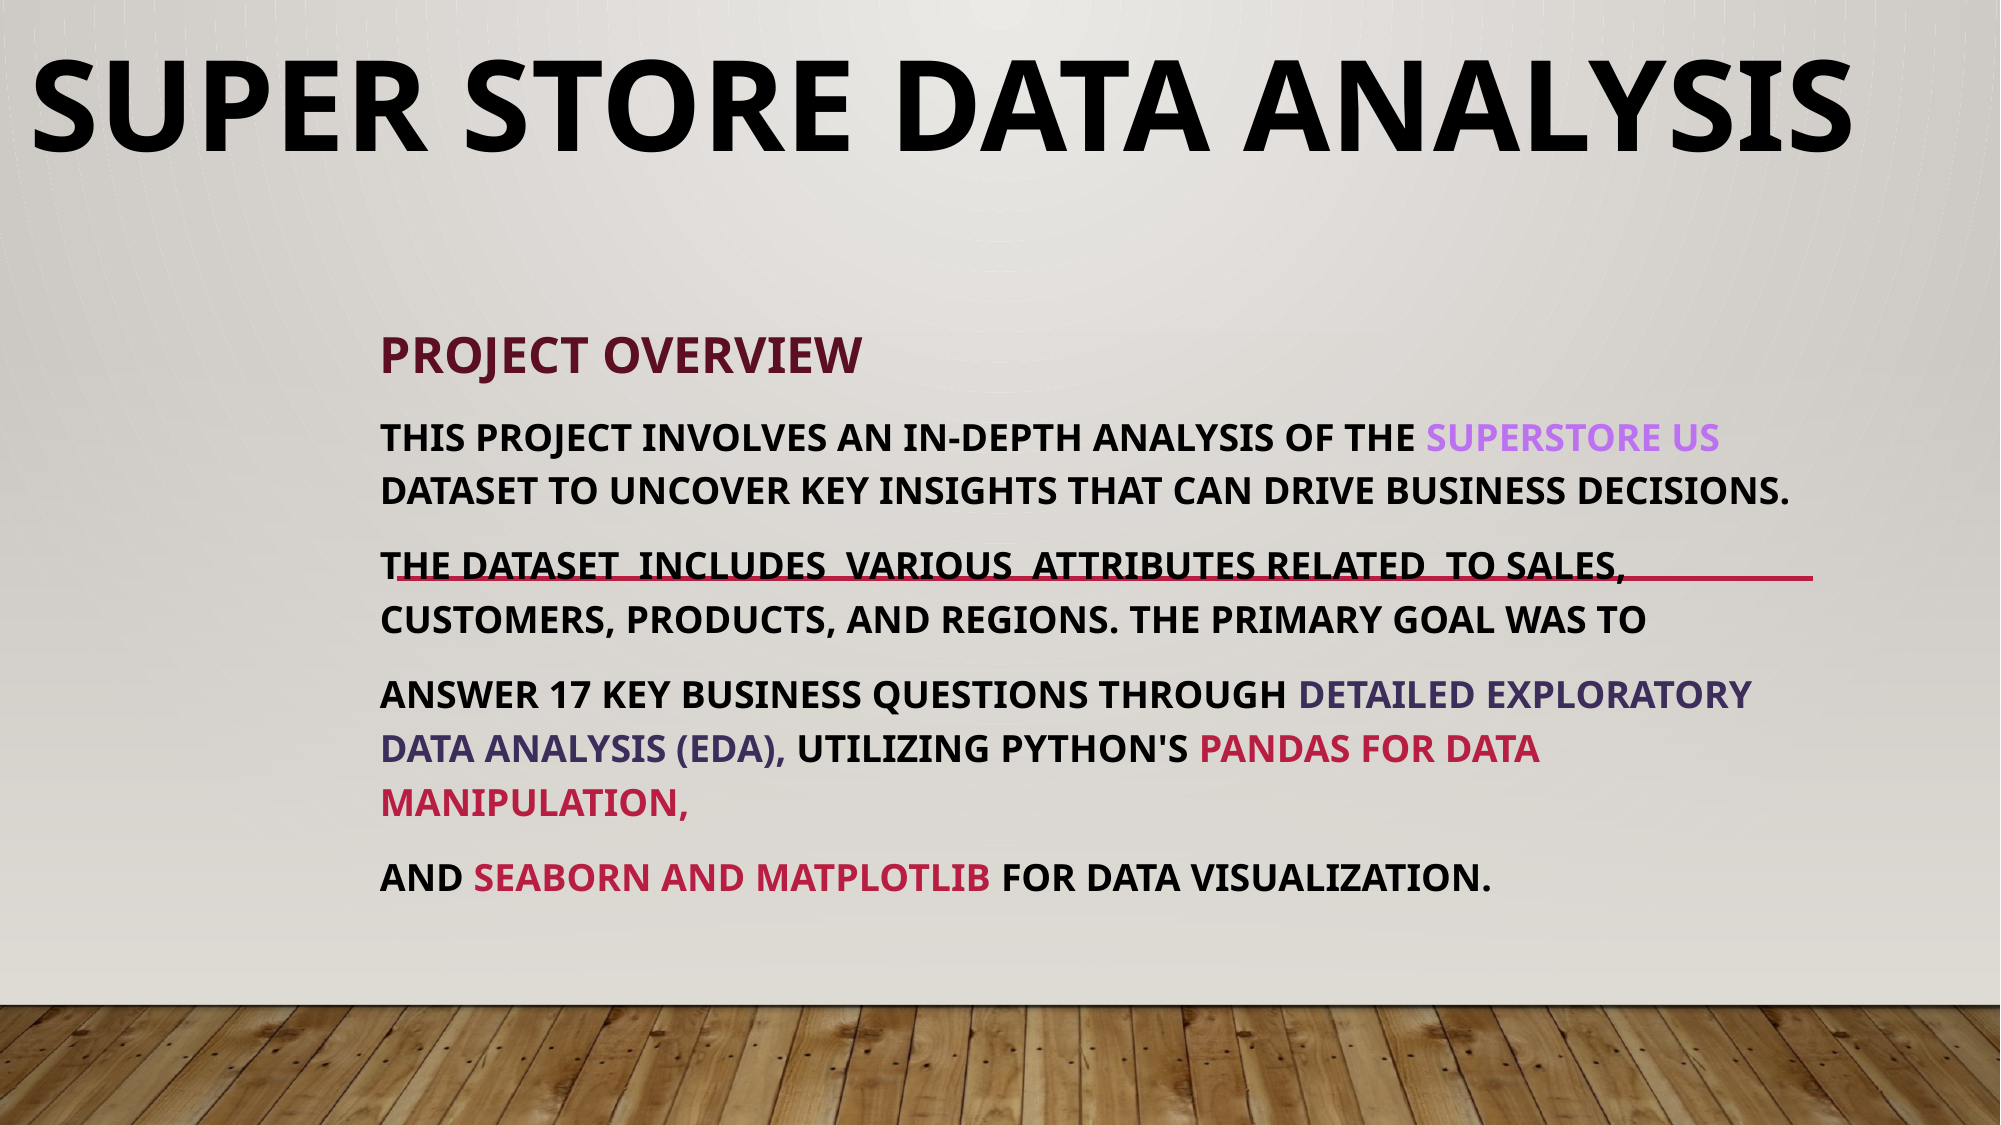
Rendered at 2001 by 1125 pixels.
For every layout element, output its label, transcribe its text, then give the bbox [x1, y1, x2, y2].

picture [0, 1005, 2000, 1125]
subtitle Project Overview This project involves an in-depth analysis of the Superstore US dataset to uncover key insights that can drive business decisions. The dataset includes various attributes related to sales, customers, products, and regions. The primary goal was to answer 17 key business questions through detailed Exploratory Data Analysis (EDA), utilizing Python's Pandas for data manipulation, and Seaborn and Matplotlib for data visualization. [364, 296, 1867, 983]
title Super store data analysis [14, 33, 2000, 179]
